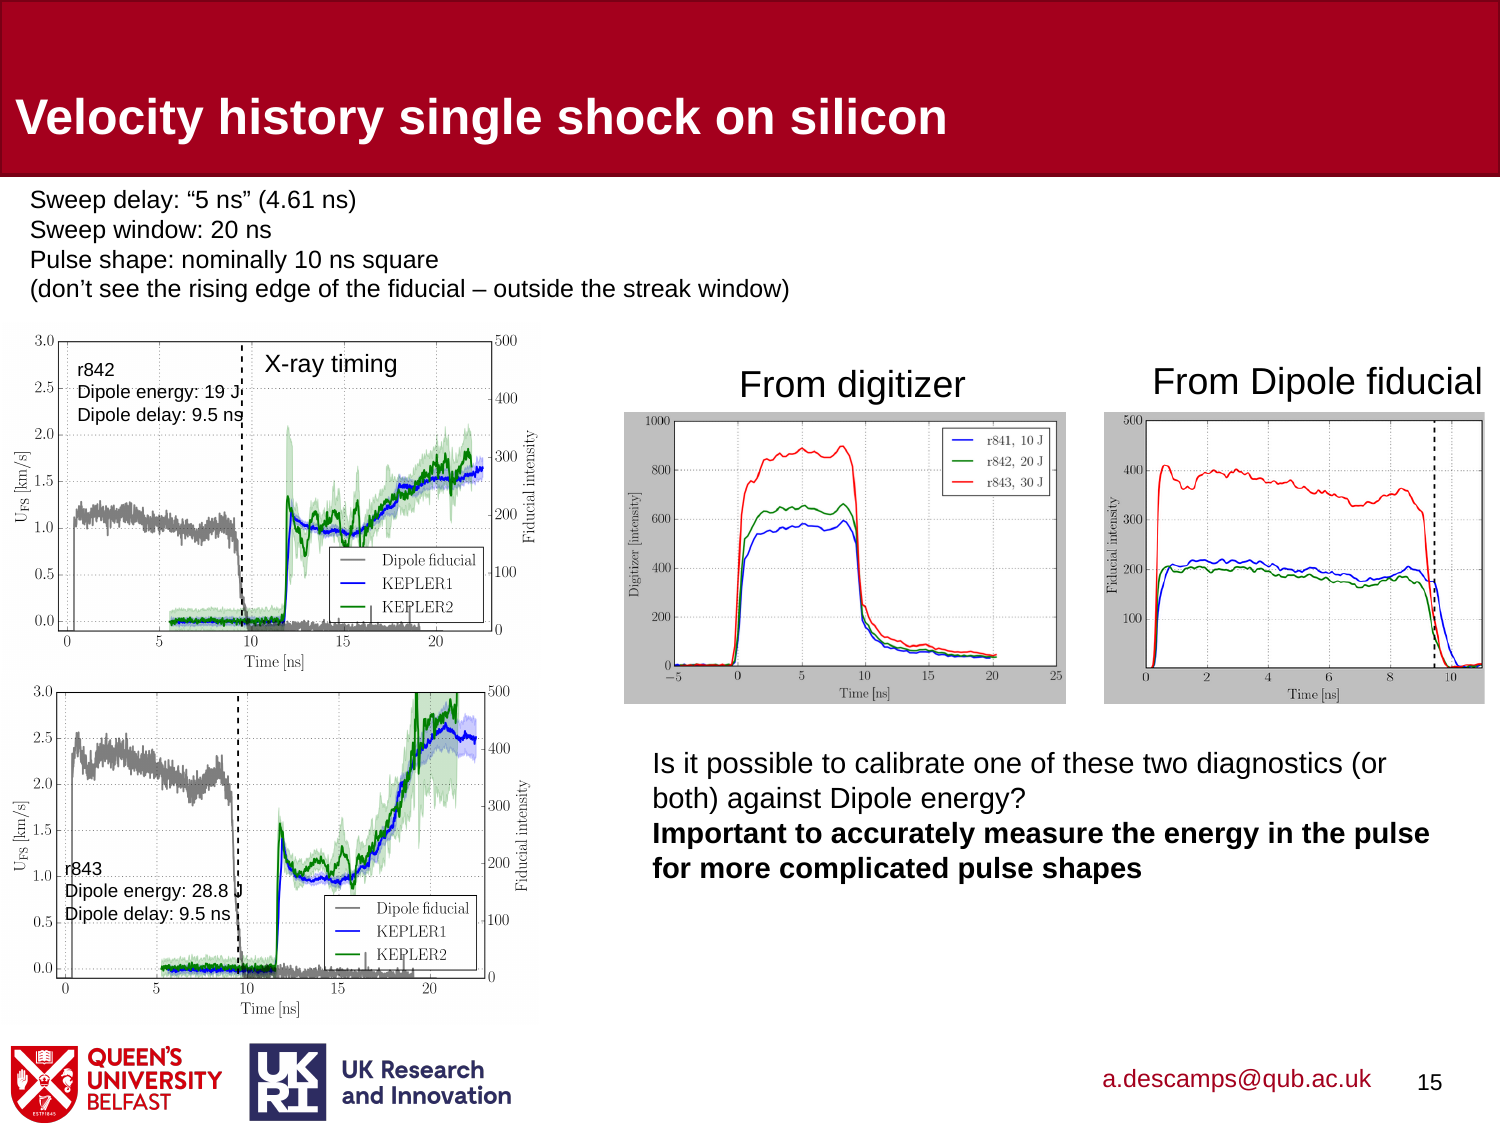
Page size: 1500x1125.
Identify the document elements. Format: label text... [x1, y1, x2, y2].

picture [624, 411, 1067, 704]
slide_number 15 [1405, 1036, 1458, 1125]
text_box Is it possible to calibrate one of these two diagnostics (or both) against Dipole energy? Important to accurately measure the energy in the pulse for more complicated pulse shapes [637, 737, 1475, 892]
picture [2, 322, 541, 679]
picture [249, 1043, 511, 1121]
text_box From digitizer [724, 353, 1000, 410]
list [0, 672, 539, 1025]
text_box From Dipole fiducial [1137, 349, 1500, 409]
picture [10, 1043, 223, 1125]
title Velocity history single shock on silicon [15, 21, 1485, 145]
text_box Sweep delay: “5 ns” (4.61 ns) Sweep window: 20 ns Pulse shape: nominally 10 ns square (don’t see the rising edge of the fiducial – outside the streak window) [15, 175, 1340, 341]
picture [1103, 411, 1485, 704]
